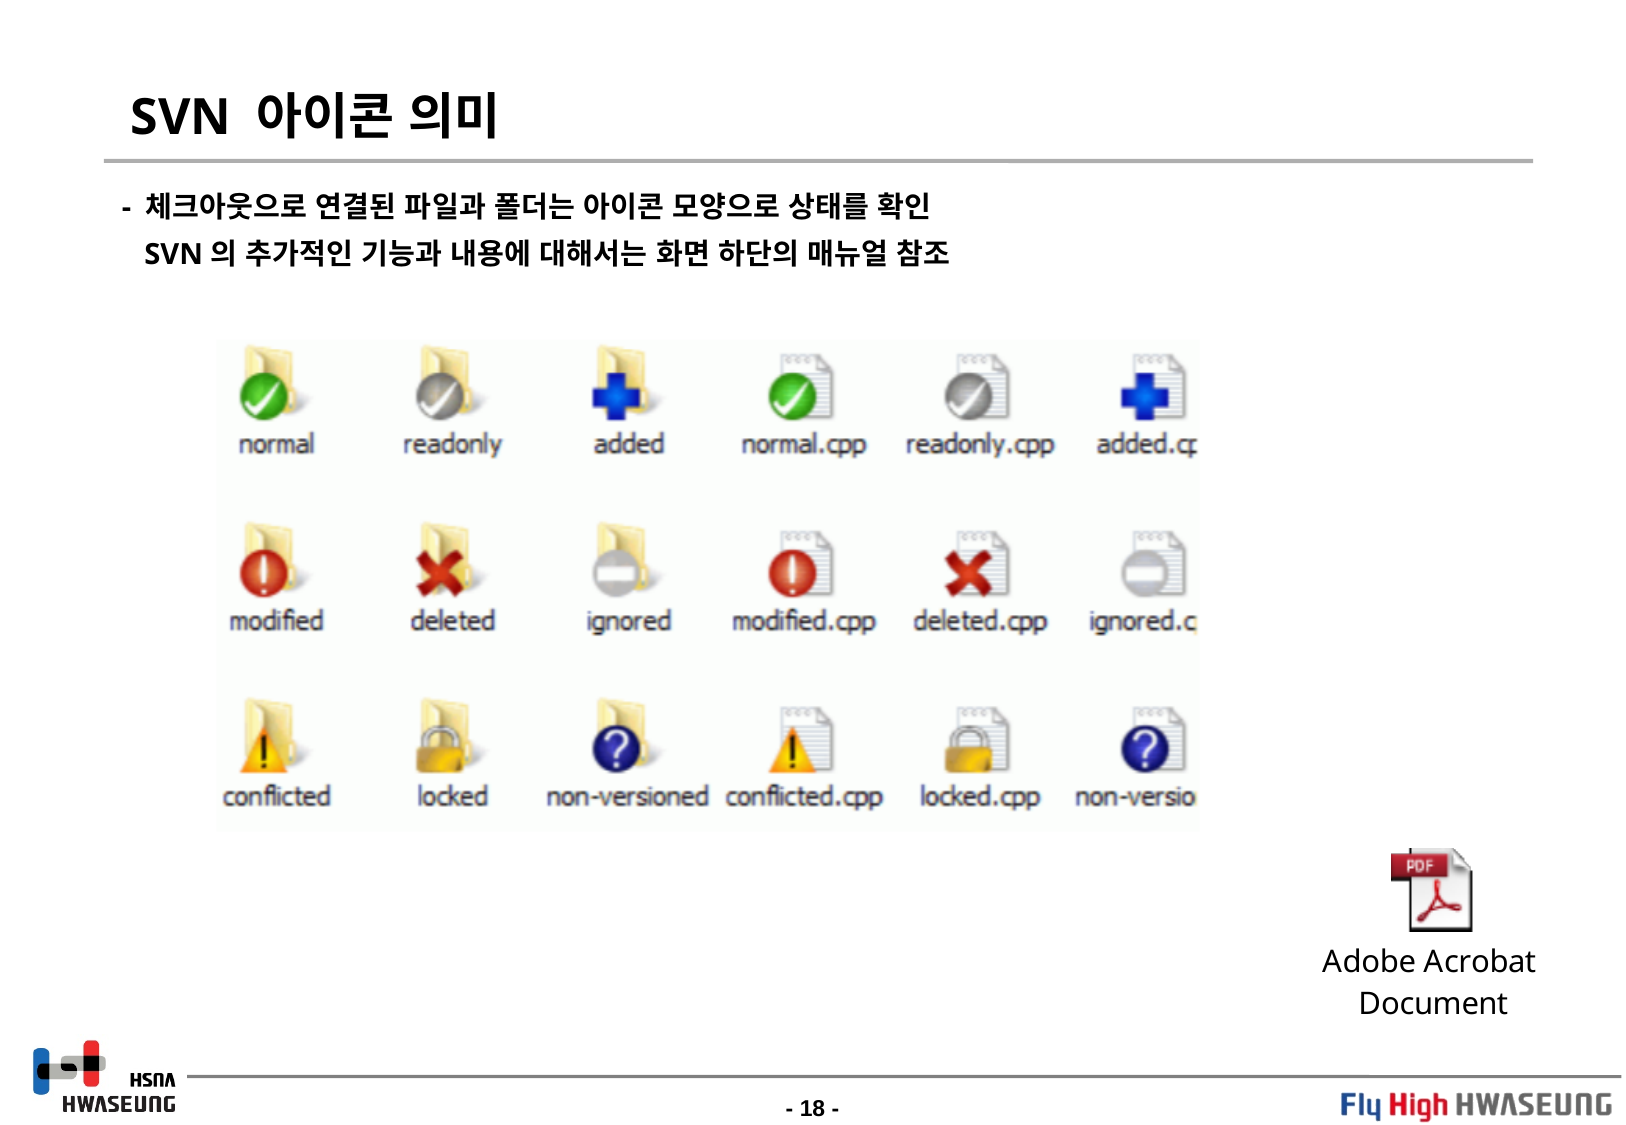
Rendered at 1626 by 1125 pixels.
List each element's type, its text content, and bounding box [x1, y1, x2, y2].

picture [1336, 1087, 1615, 1125]
text_box - 체크아웃으로 연결된 파일과 폴더는 아이콘 모양으로 상태를 확인 SVN의 추가적인 기능과 내용에 대해서는 화면 하단의 매뉴얼 참조 [91, 177, 1557, 279]
picture [21, 1034, 187, 1118]
picture [197, 301, 1229, 850]
text_box SVN 아이콘 의미 [115, 90, 1576, 139]
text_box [1308, 848, 1557, 1065]
